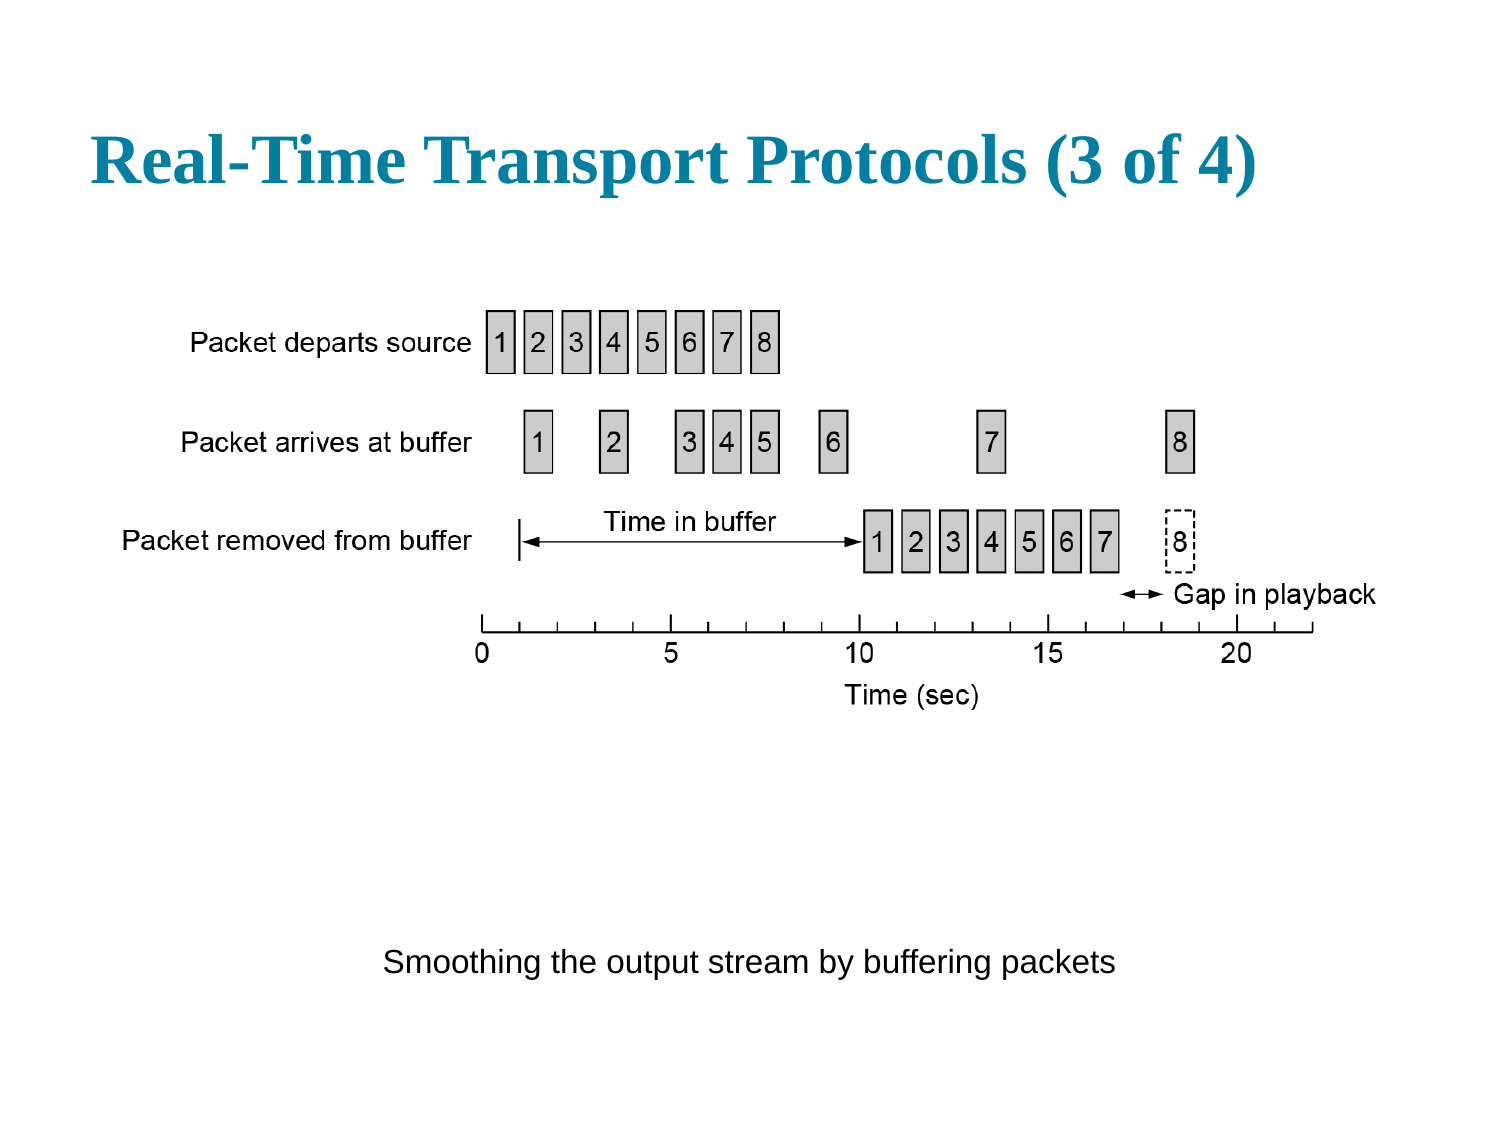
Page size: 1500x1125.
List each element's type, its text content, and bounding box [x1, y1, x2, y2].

list Smoothing the output stream by buffering packets [75, 828, 1425, 996]
title Real-Time Transport Protocols (3 of 4) [75, 37, 1425, 213]
picture [123, 310, 1377, 710]
